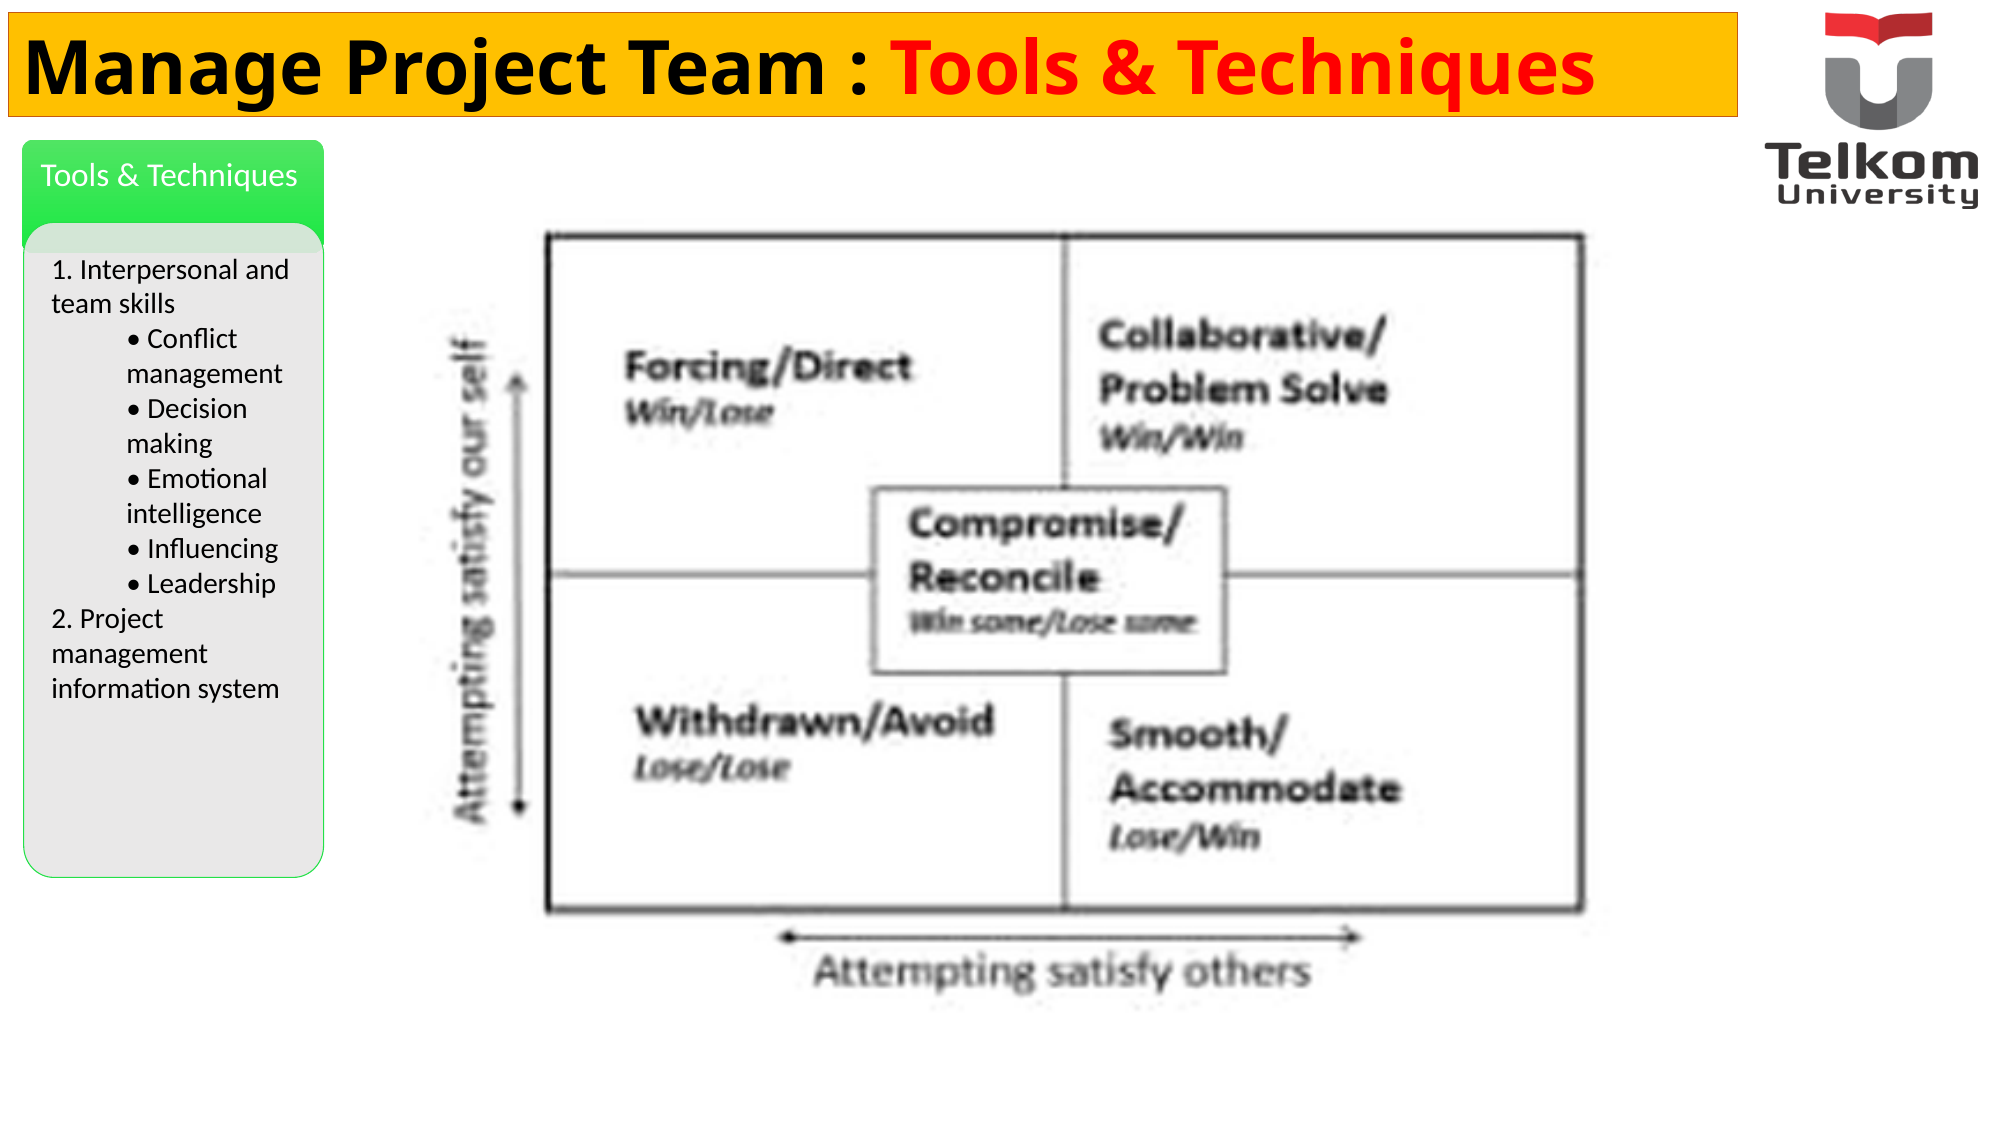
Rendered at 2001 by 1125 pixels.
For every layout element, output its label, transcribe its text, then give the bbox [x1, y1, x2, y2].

picture [415, 208, 1646, 1026]
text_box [21, 139, 324, 878]
picture [1764, 12, 1978, 209]
text_box Manage Project Team : Tools & Techniques [8, 12, 1738, 117]
